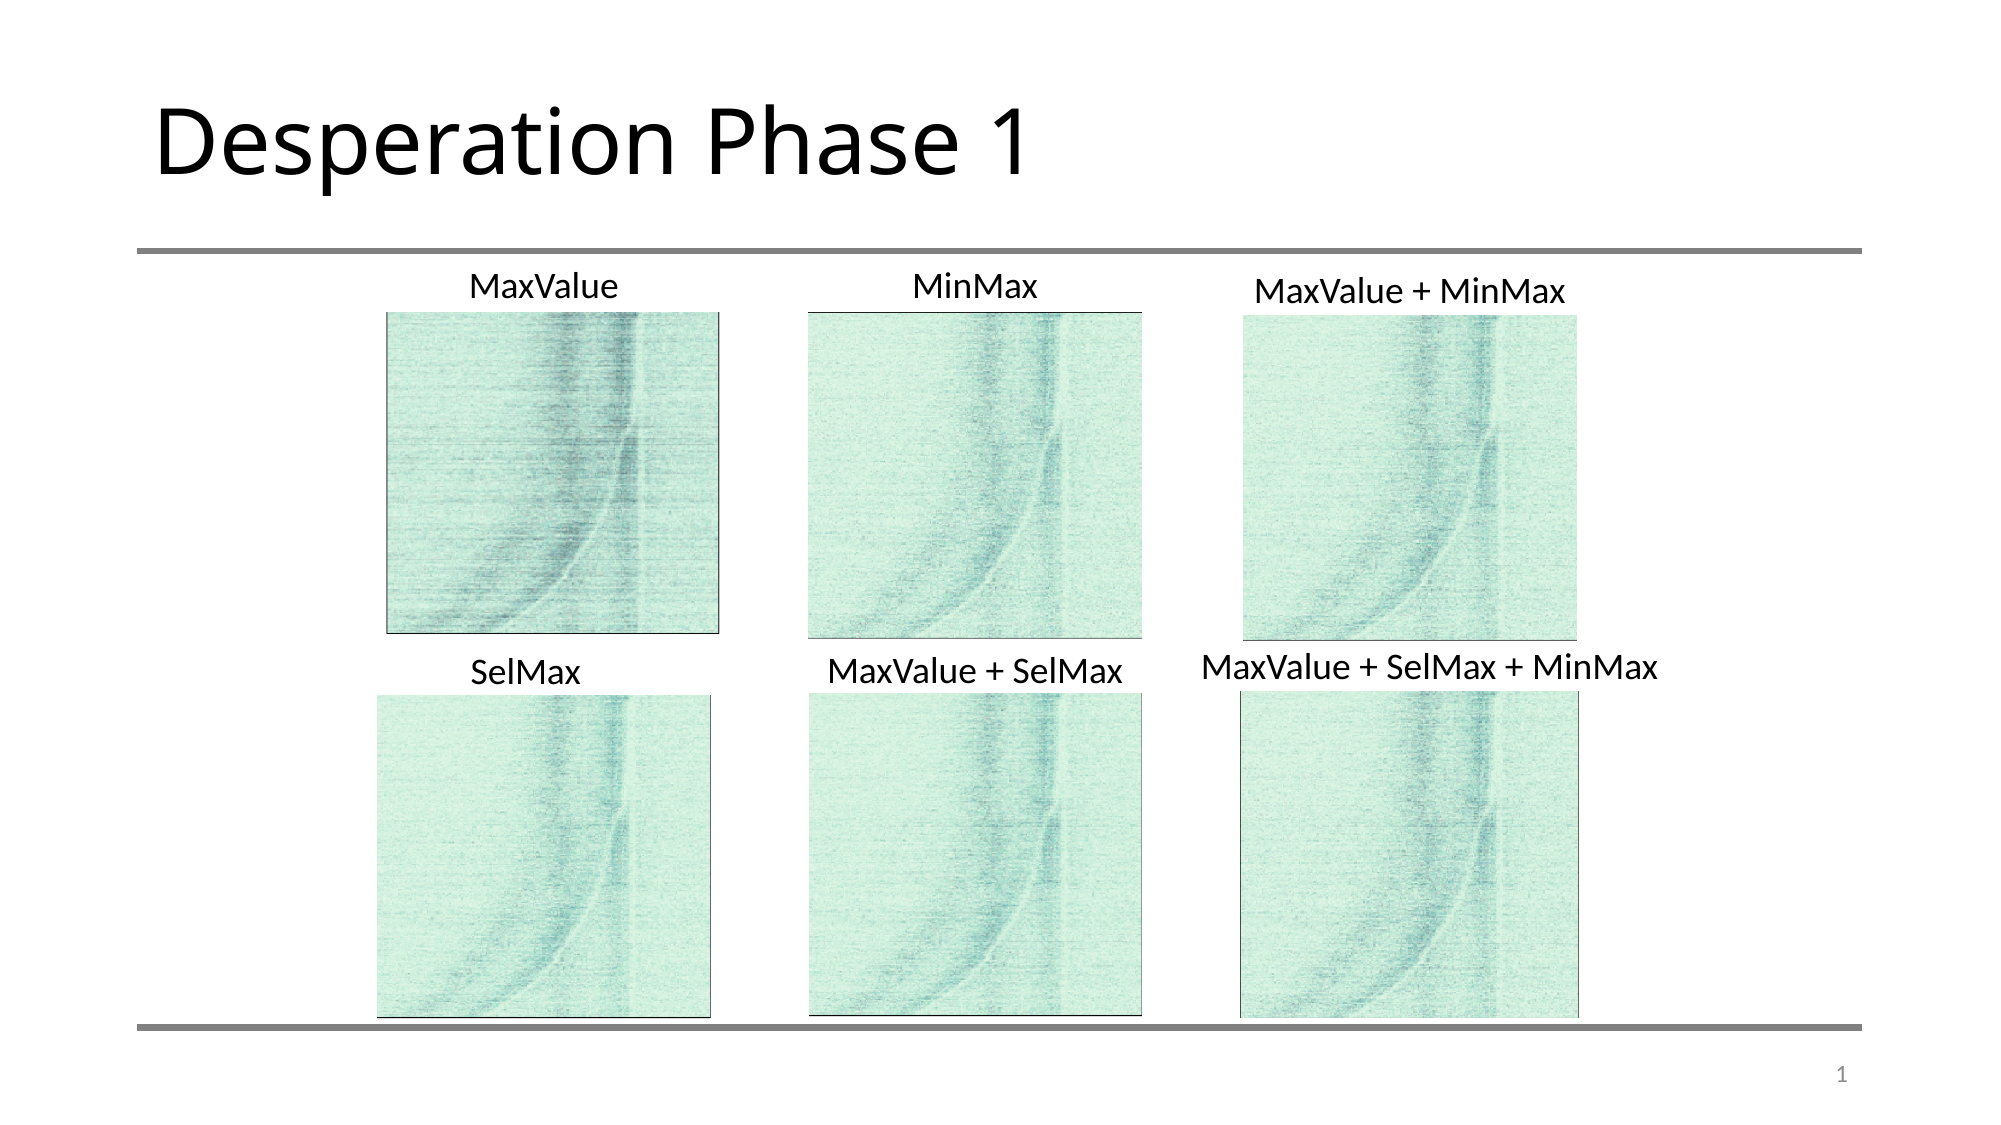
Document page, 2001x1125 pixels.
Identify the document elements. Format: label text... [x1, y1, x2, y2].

text_box MaxValue [453, 254, 634, 312]
title Desperation Phase 1 [137, 59, 1863, 231]
text_box MaxValue + MinMax [1239, 259, 1581, 319]
slide_number 1 [1820, 1042, 1863, 1103]
picture [386, 312, 720, 637]
text_box MinMax [897, 254, 1054, 312]
text_box SelMax [455, 639, 596, 695]
picture [1240, 691, 1579, 1018]
picture [808, 312, 1142, 639]
picture [377, 695, 711, 1019]
picture [809, 693, 1142, 1018]
text_box MaxValue + SelMax [812, 639, 1139, 693]
picture [1243, 315, 1577, 641]
text_box MaxValue + SelMax + MinMax [1186, 634, 1674, 695]
